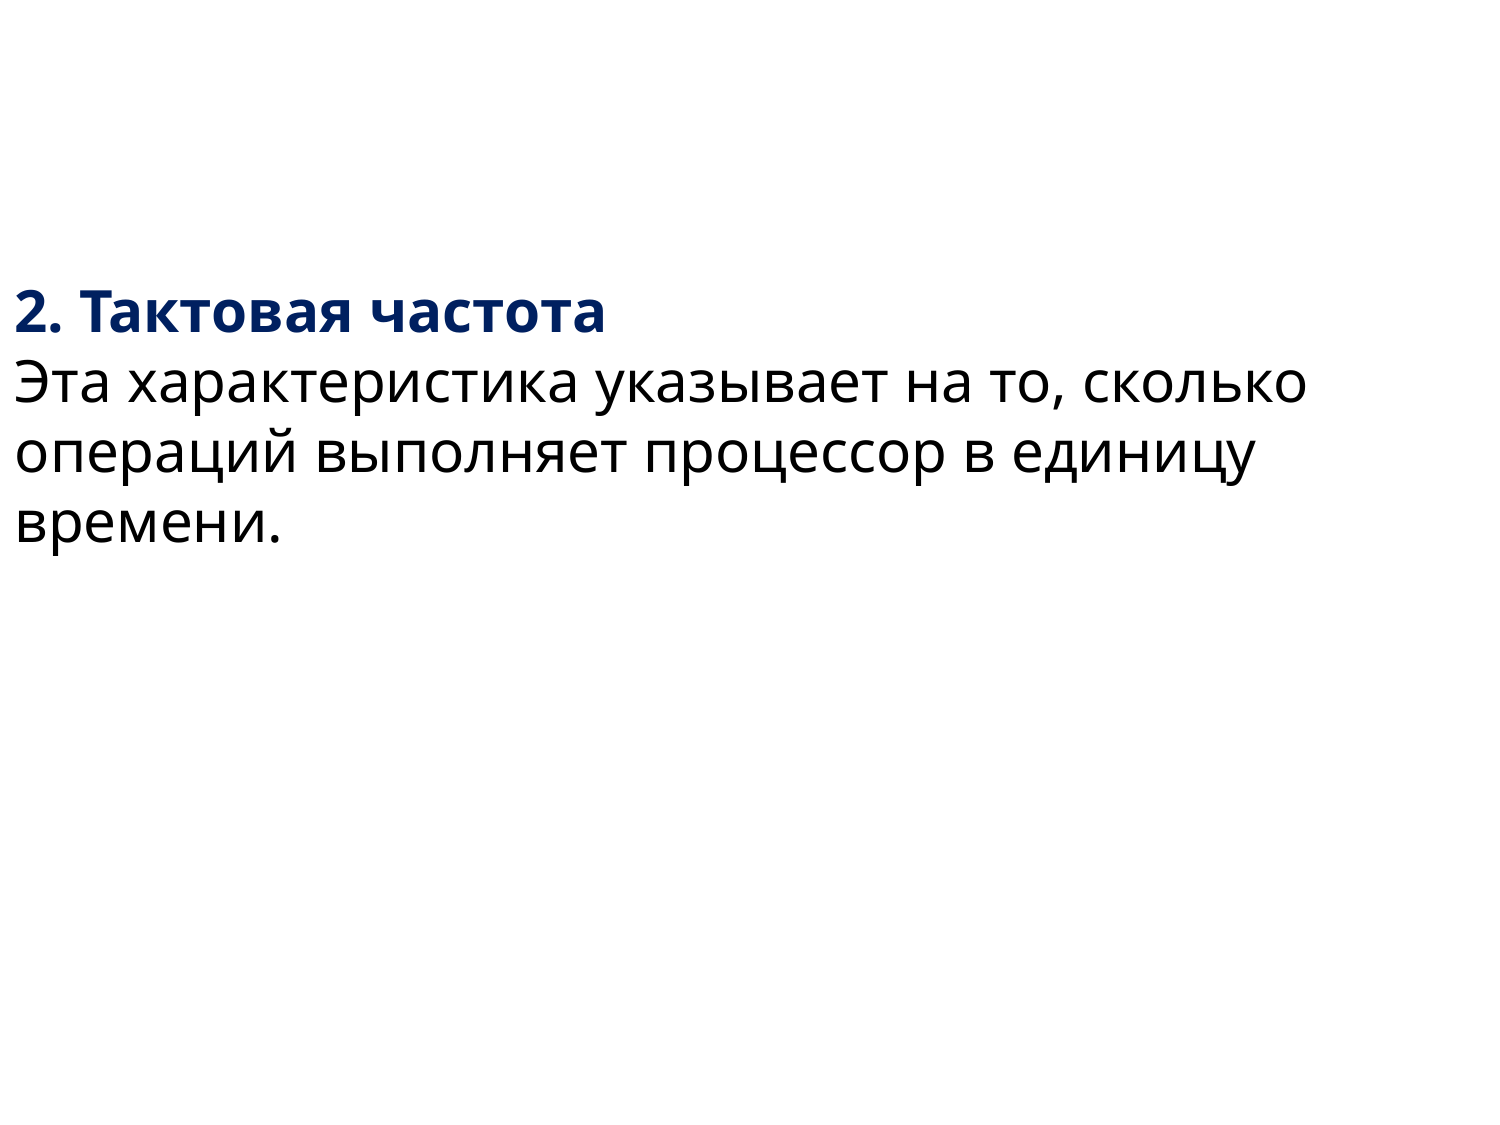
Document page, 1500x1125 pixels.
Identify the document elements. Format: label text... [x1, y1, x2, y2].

text_box 2. Тактовая частота Эта характеристика указывает на то, сколько операций выполняет процессор в единицу времени. [0, 267, 1500, 562]
